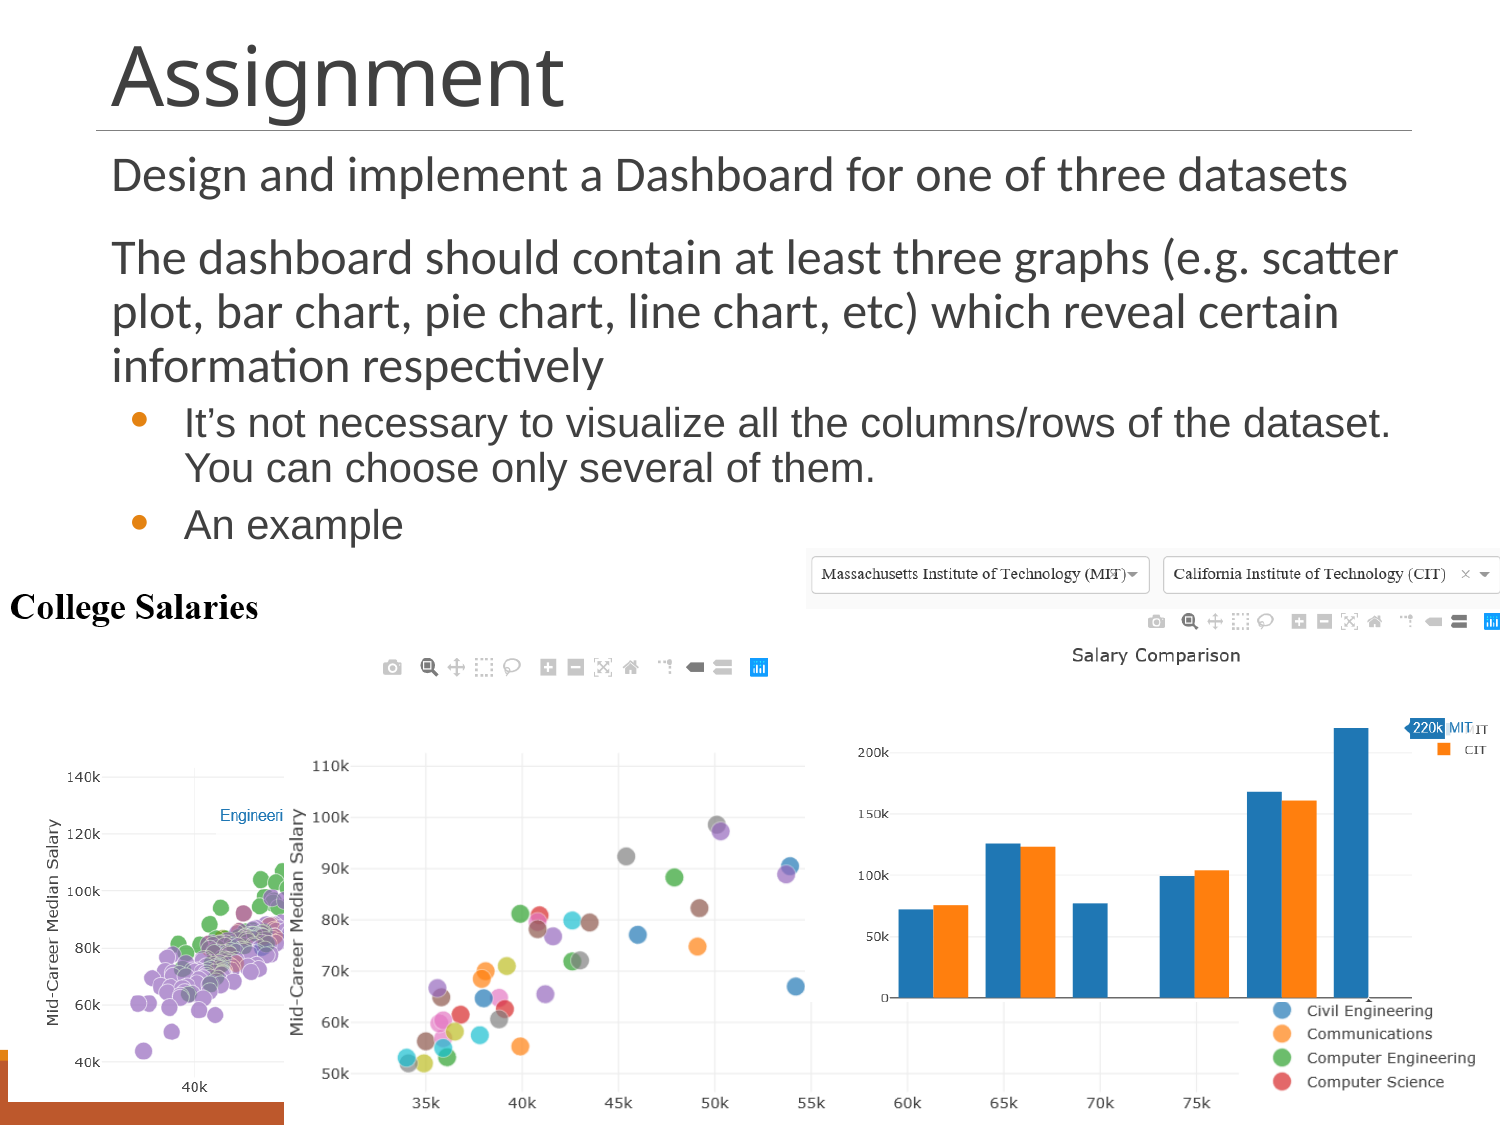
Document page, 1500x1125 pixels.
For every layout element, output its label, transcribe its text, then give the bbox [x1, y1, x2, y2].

title Assignment [96, 19, 1413, 131]
picture [8, 547, 1500, 1125]
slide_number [135, 1111, 281, 1120]
list Design and implement a Dashboard for one of three datasets The dashboard should contain at least three graphs (e.g. scatter plot, bar chart, pie chart, line chart, etc) which reveal certain information respectively It’s not necessary to visualize all the columns/rows of the dataset. You can choose only several of them. An example [96, 140, 1413, 742]
